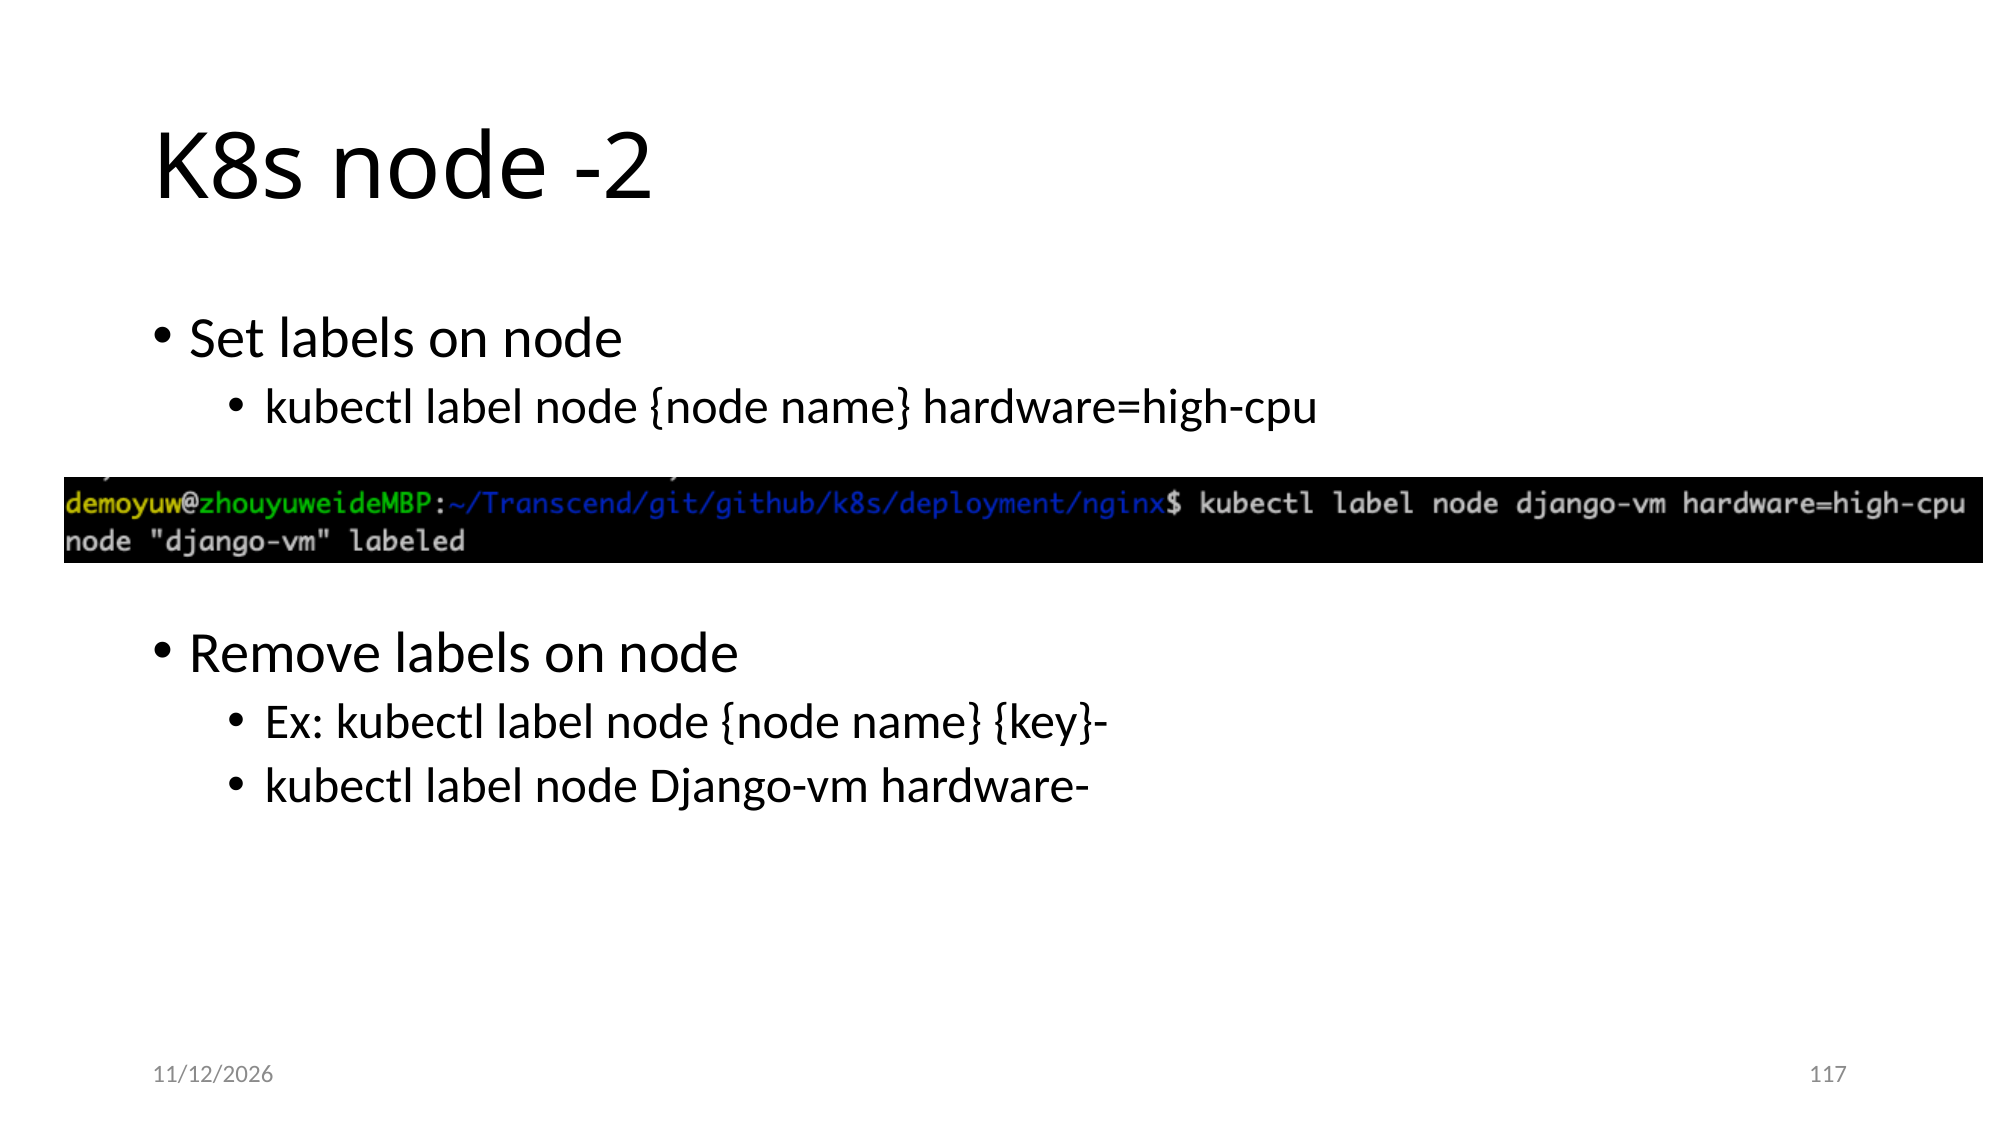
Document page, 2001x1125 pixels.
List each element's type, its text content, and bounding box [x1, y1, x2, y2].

slide_number 117 [1412, 1042, 1863, 1103]
picture [64, 477, 1983, 563]
list Set labels on node kubectl label node {node name} hardware=high-cpu Remove labels on node Ex: kubectl label node {node name} {key}- kubectl label node Django-vm hardware- [137, 563, 1863, 1014]
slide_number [137, 1042, 588, 1103]
list Set labels on node kubectl label node {node name} hardware=high-cpu Remove labels on node Ex: kubectl label node {node name} {key}- kubectl label node Django-vm hardware- [137, 299, 1863, 477]
title K8s node -2 [137, 59, 1863, 278]
